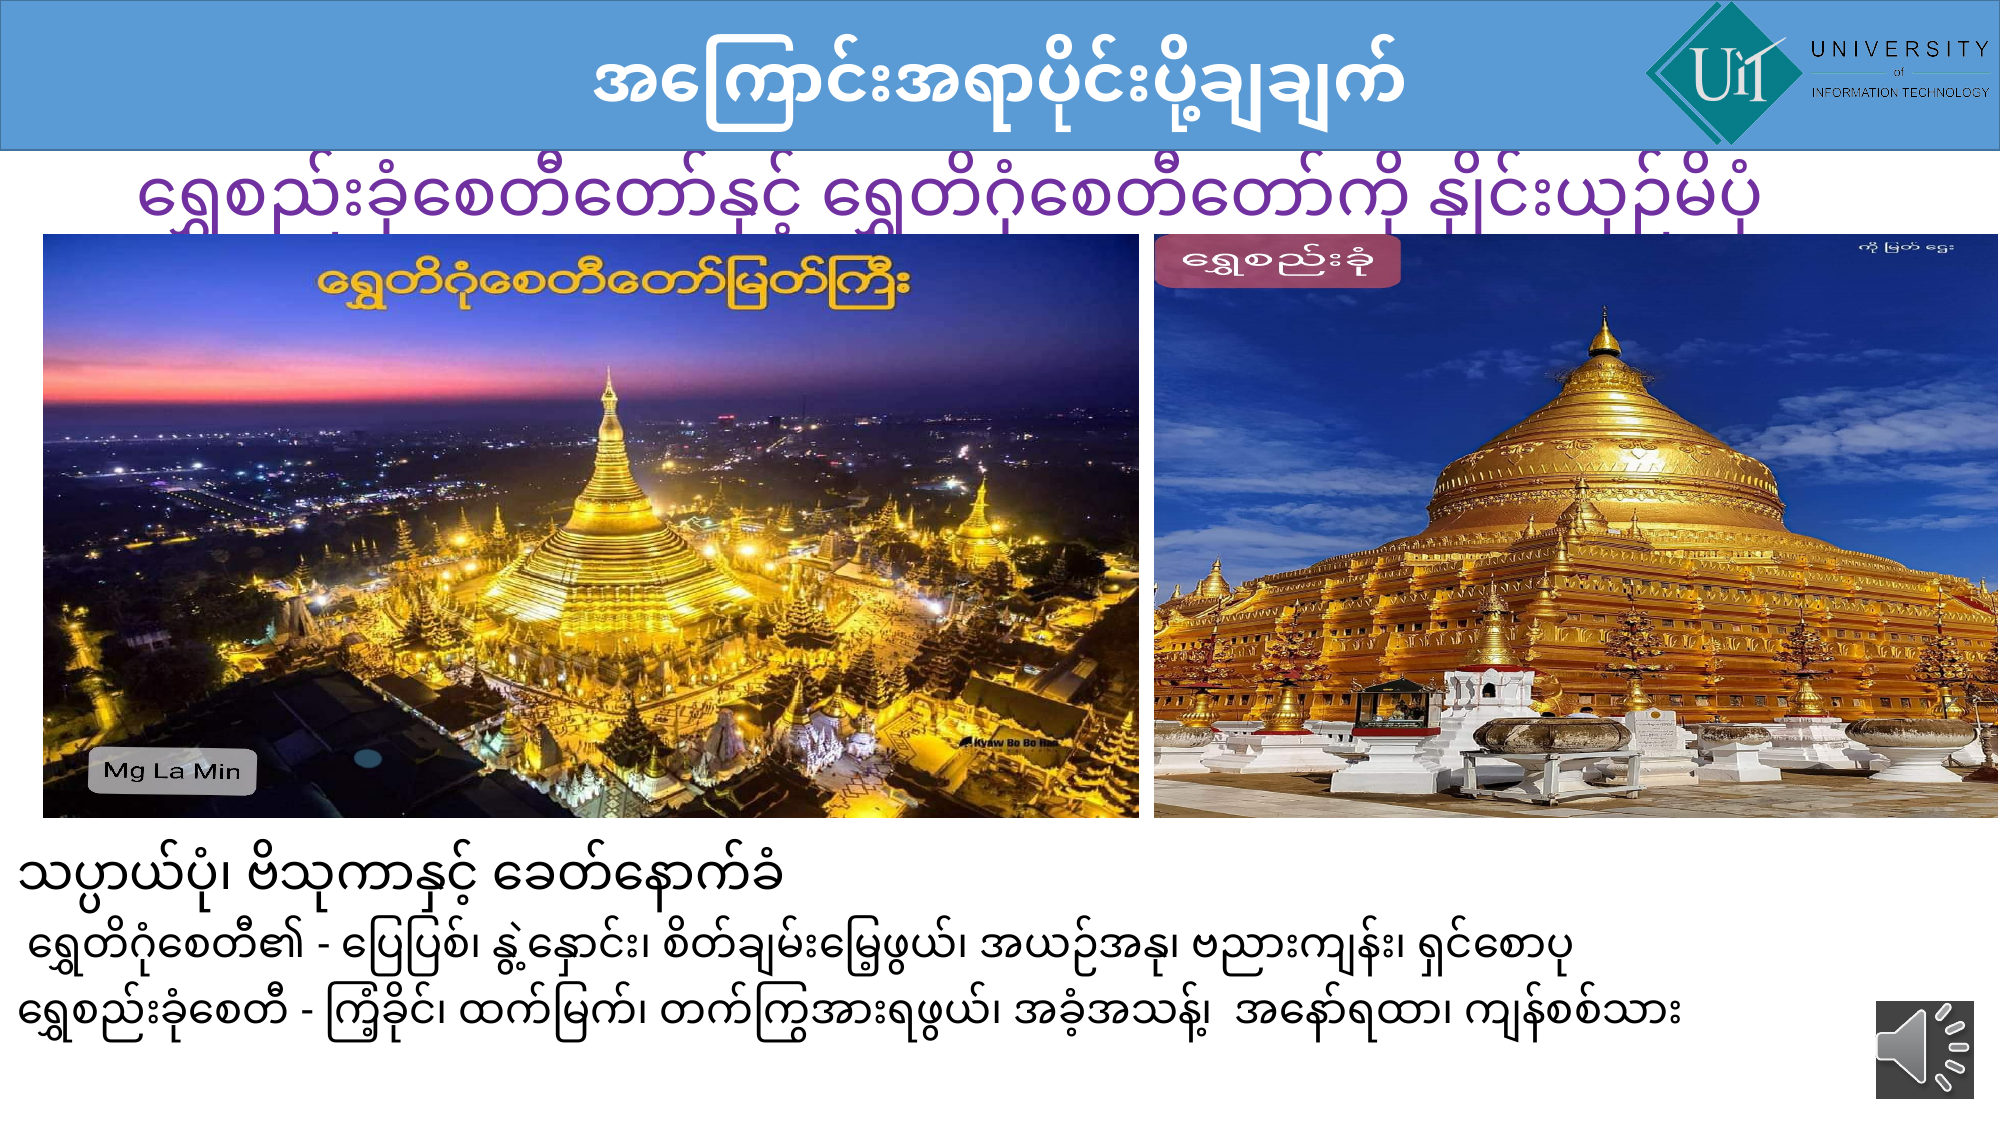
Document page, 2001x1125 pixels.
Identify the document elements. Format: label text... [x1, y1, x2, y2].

picture [1640, 0, 1998, 150]
picture [1874, 999, 1975, 1100]
picture [1154, 234, 1998, 818]
picture [43, 234, 1139, 818]
subtitle ရွှေစည်းခုံစေတီတော်နှင့် ‌ရွှေတိဂုံစေတီတော်ကို နှိုင်းယှဉ်မိပုံ သပ္ပာယ်ပုံ၊ ဗိသုကာနှင့် ခေတ်နောက်ခံ ‌ရွှေတိဂုံစေတီ၏ - ပြေပြစ်၊ နွဲ့နှောင်း၊ စိတ်ချမ်းမြေ့ဖွယ်၊ အယဉ်အနု၊ ဗညားကျန်း၊ ရှင်စောပု ‌ရွှေစည်းခုံစေတီ - ကြံ့ခိုင်၊ ထက်မြက်၊ တက်ကြွအားရဖွယ်၊ အခံ့အသန့်၊ အနော်ရထာ၊ ကျန်စစ်သား [2, 151, 1899, 1125]
text_box အကြောင်းအရာပိုင်းပို့ချချက် [0, 0, 2000, 151]
